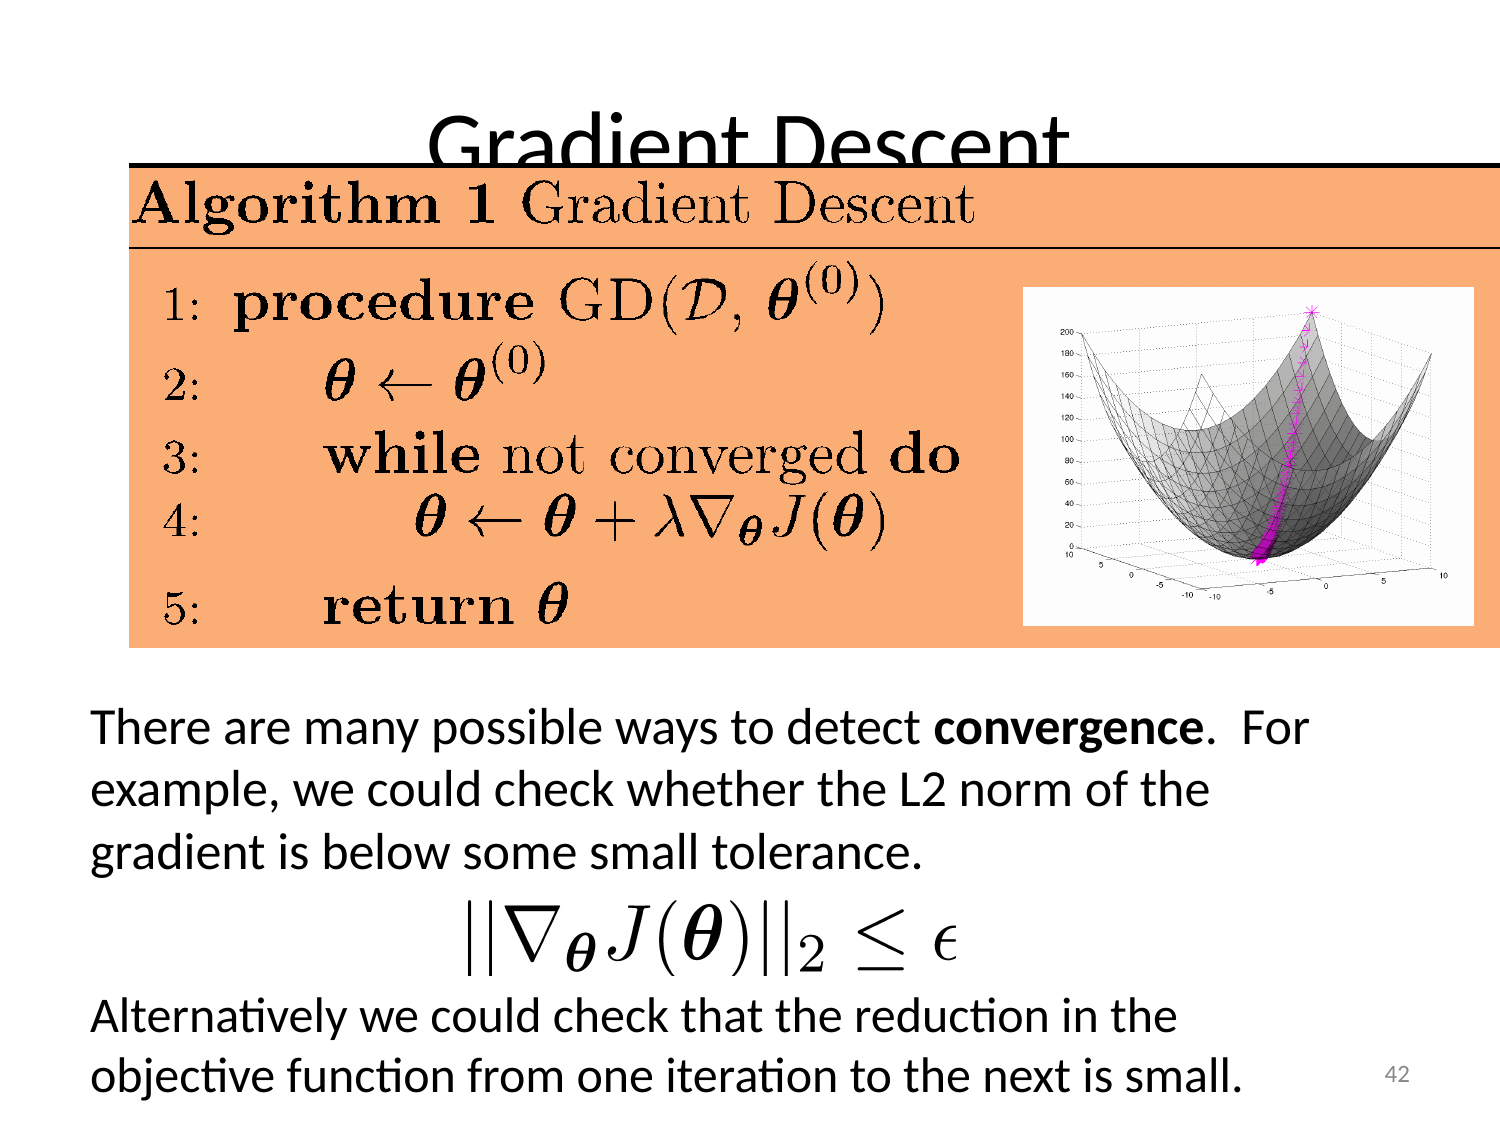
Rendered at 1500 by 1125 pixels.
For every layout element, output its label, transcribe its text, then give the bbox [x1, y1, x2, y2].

text_box There are many possible ways to detect convergence. For example, we could check whether the L2 norm of the gradient is below some small tolerance. [75, 684, 1331, 907]
title Gradient Descent [75, 45, 1425, 233]
text_box Alternatively we could check that the reduction in the objective function from one iteration to the next is small. [75, 975, 1379, 1112]
picture [128, 163, 1500, 649]
picture [465, 900, 956, 976]
slide_number ‹#› [1379, 1042, 1425, 1103]
